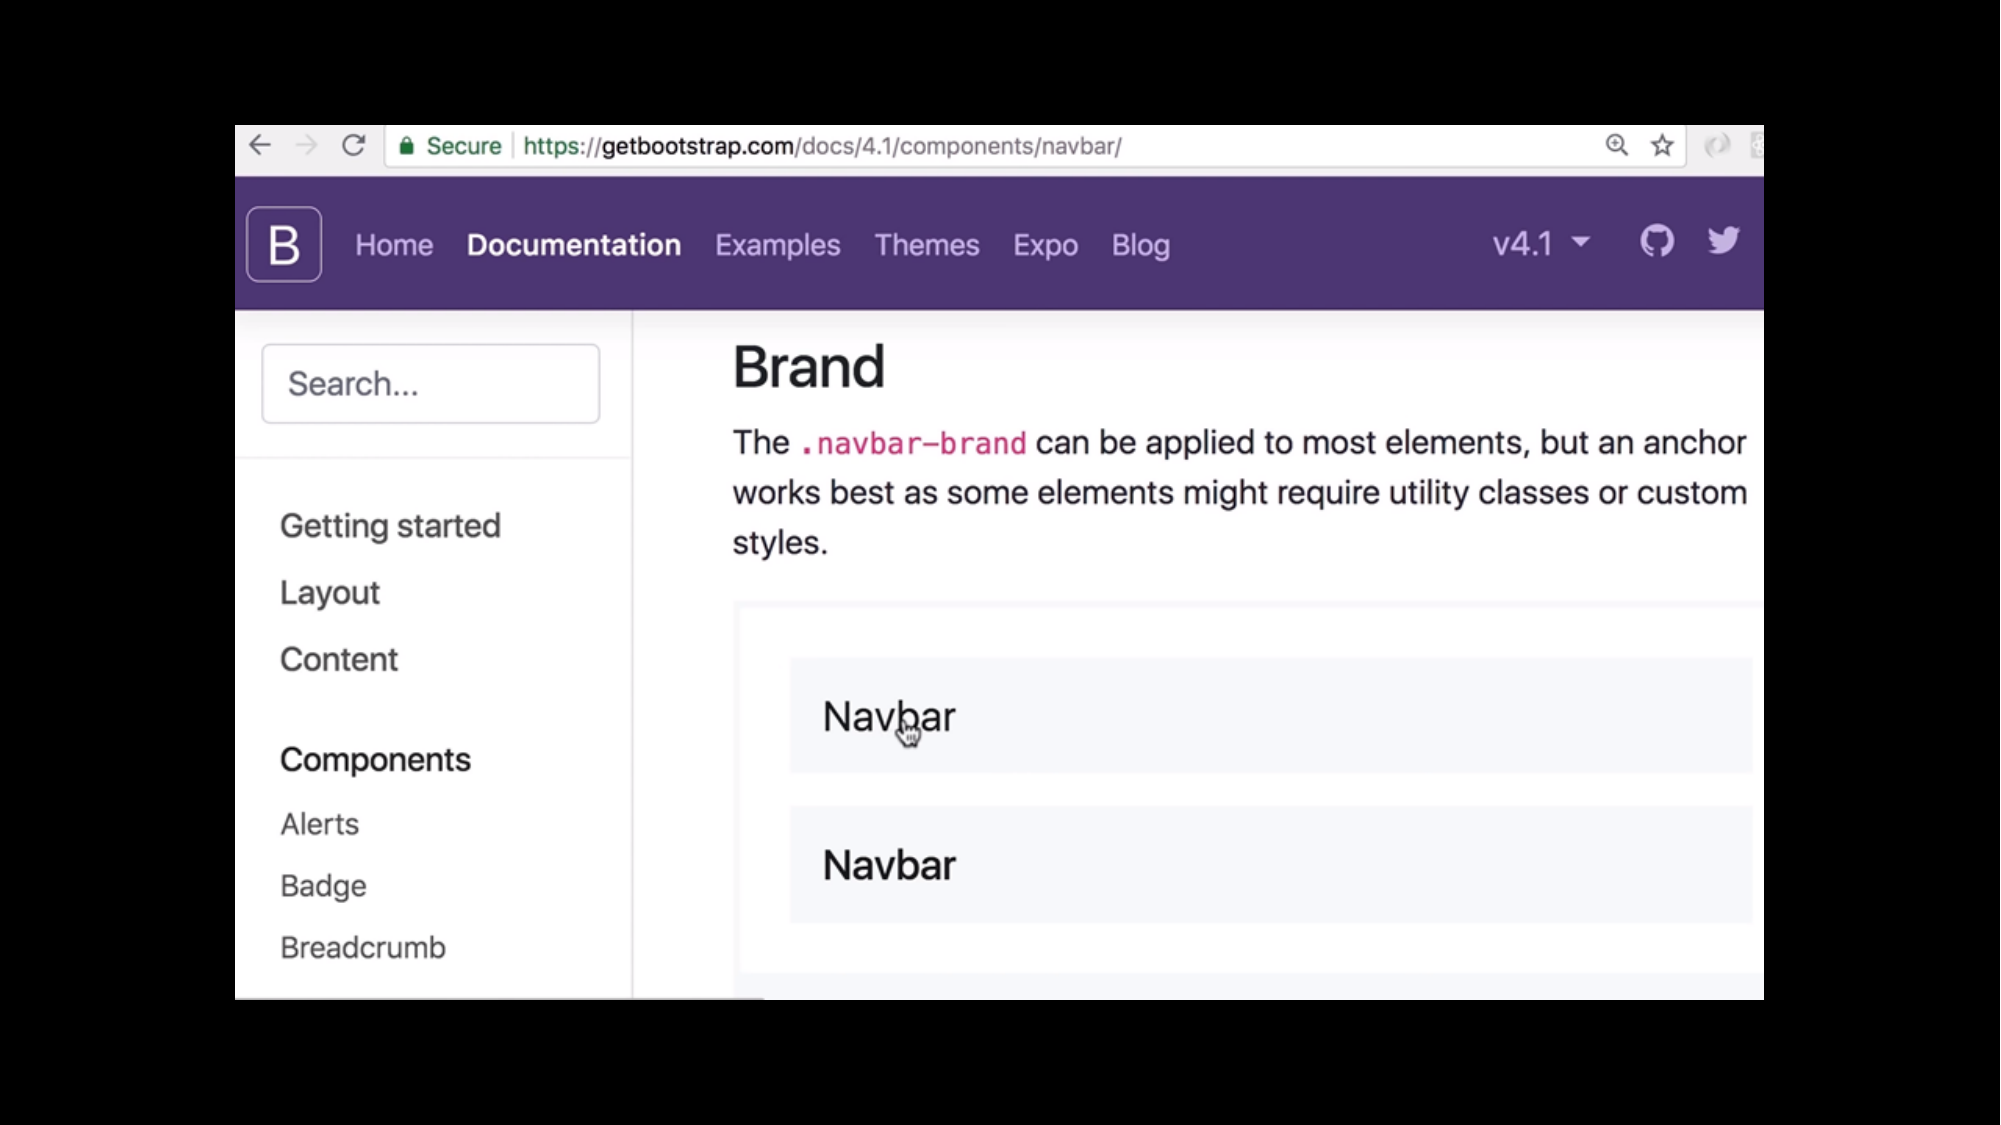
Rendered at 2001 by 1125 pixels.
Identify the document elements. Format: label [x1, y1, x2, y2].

picture [235, 125, 1764, 1000]
